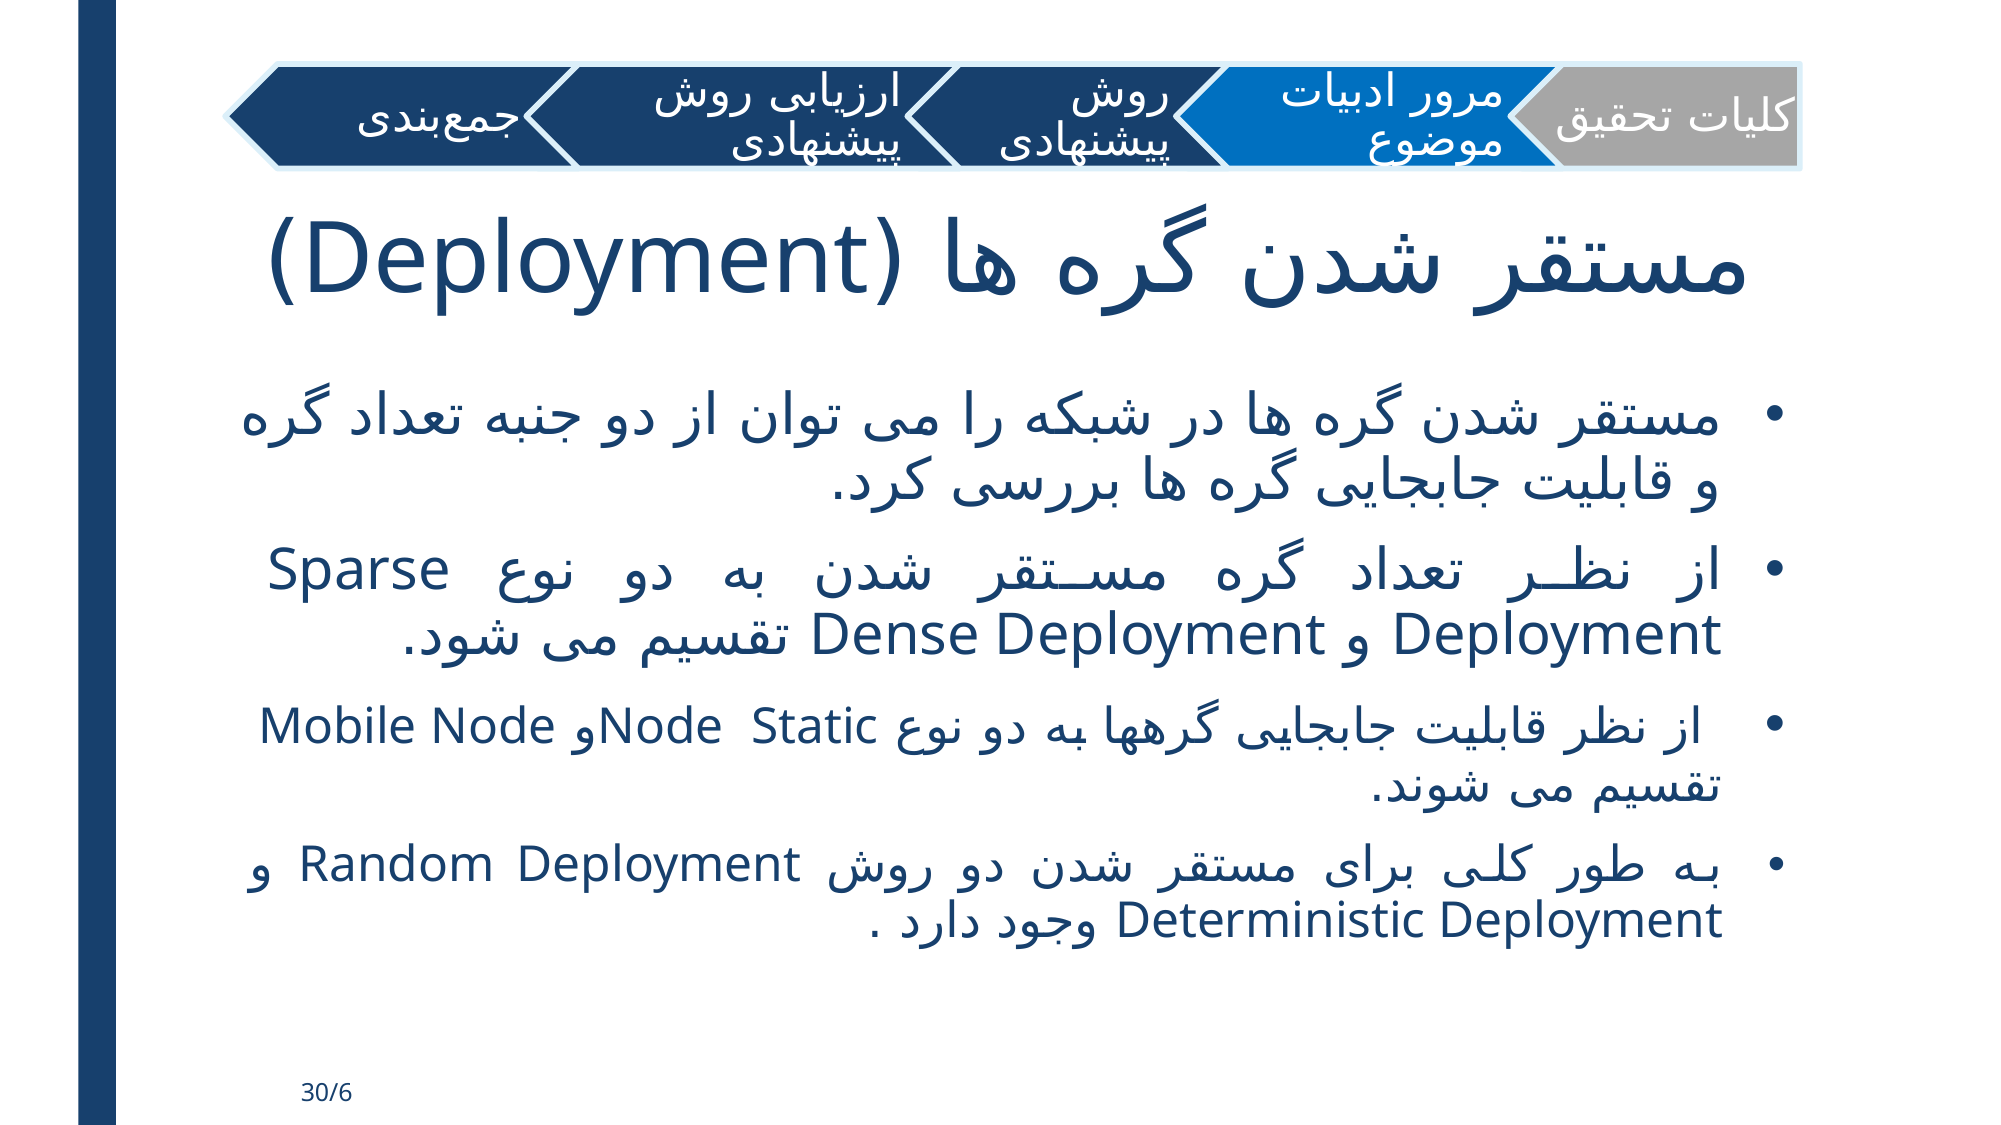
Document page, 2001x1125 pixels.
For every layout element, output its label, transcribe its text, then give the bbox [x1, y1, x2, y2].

list مستقر شدن گره ها در شبکه را می توان از دو جنبه تعداد گره و قابلیت جابجایی گره ها بررسی کرد. از نظر تعداد گره مستقر شدن به دو نوع Sparse Deployment و Dense Deployment تقسیم می شود. از نظر قابلیت جابجایی گرهها به دو نوع Node Staticو Mobile Node تقسیم می شوند. به طور کلی برای مستقر شدن دو روش Random Deployment و Deterministic Deployment وجود دارد . [225, 375, 1800, 963]
title مستقر شدن گره ها (Deployment) [225, 200, 1800, 344]
slide_number 30/6 [196, 1058, 458, 1125]
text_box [224, 63, 1800, 169]
